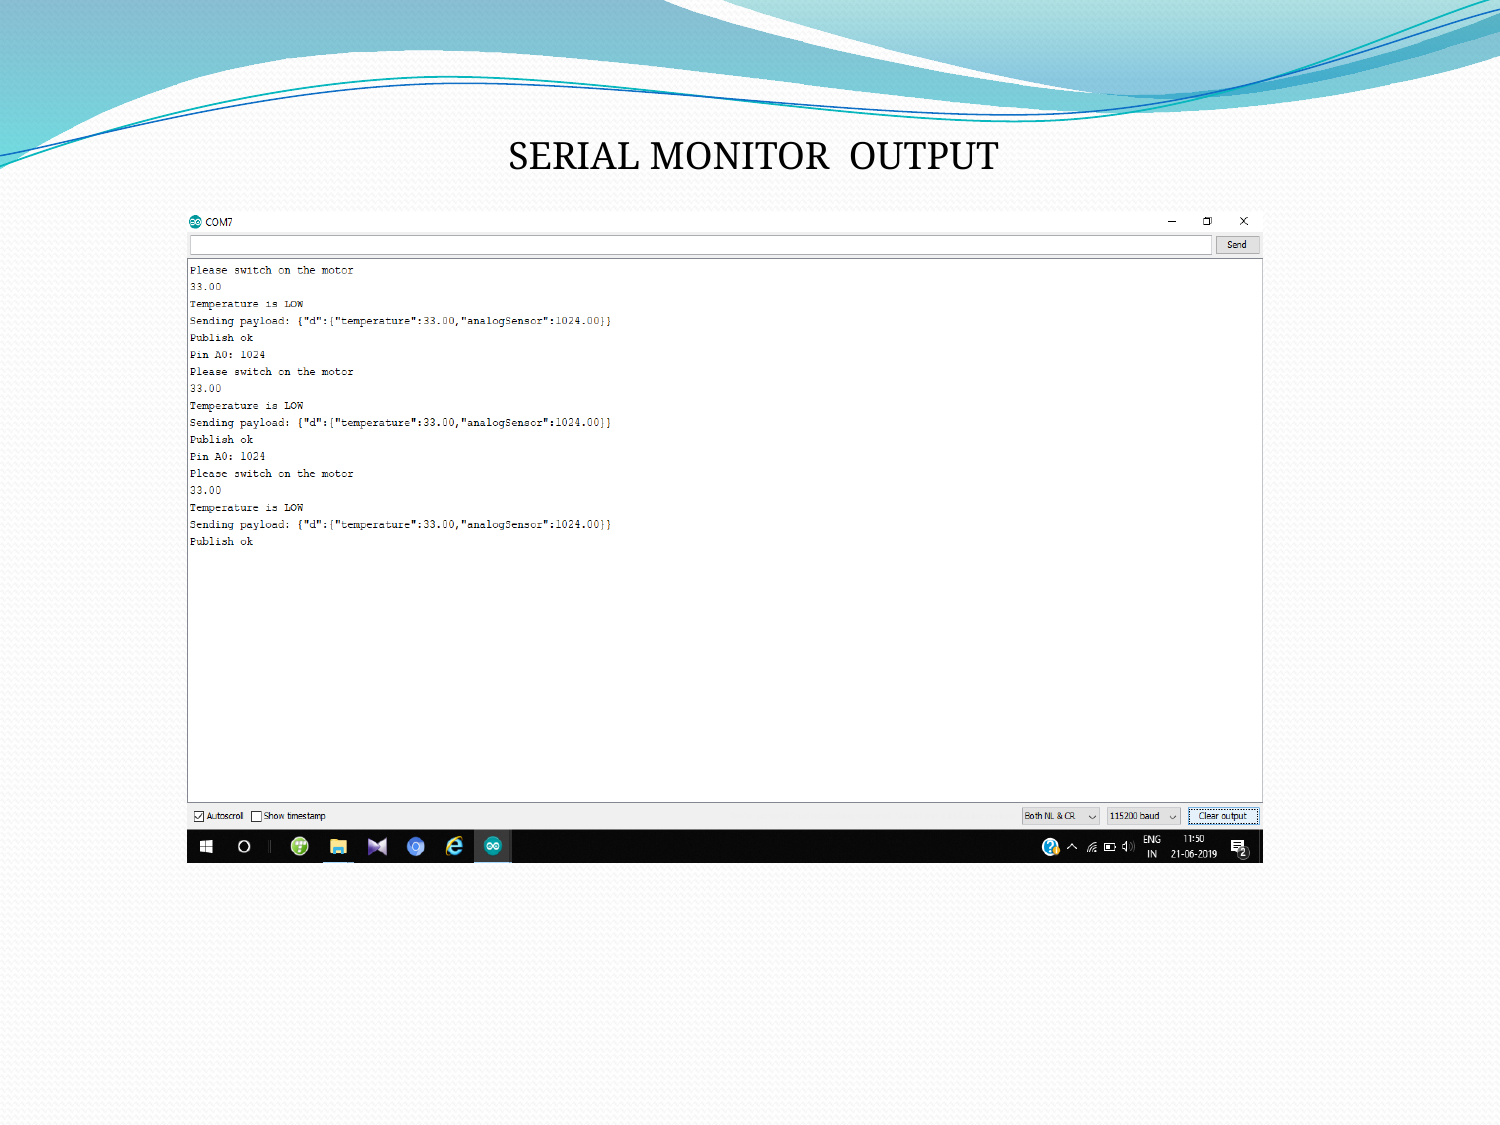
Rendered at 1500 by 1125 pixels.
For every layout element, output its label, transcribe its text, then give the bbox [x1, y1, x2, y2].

text_box SERIAL MONITOR OUTPUT [200, 124, 1308, 185]
picture [187, 212, 1263, 863]
